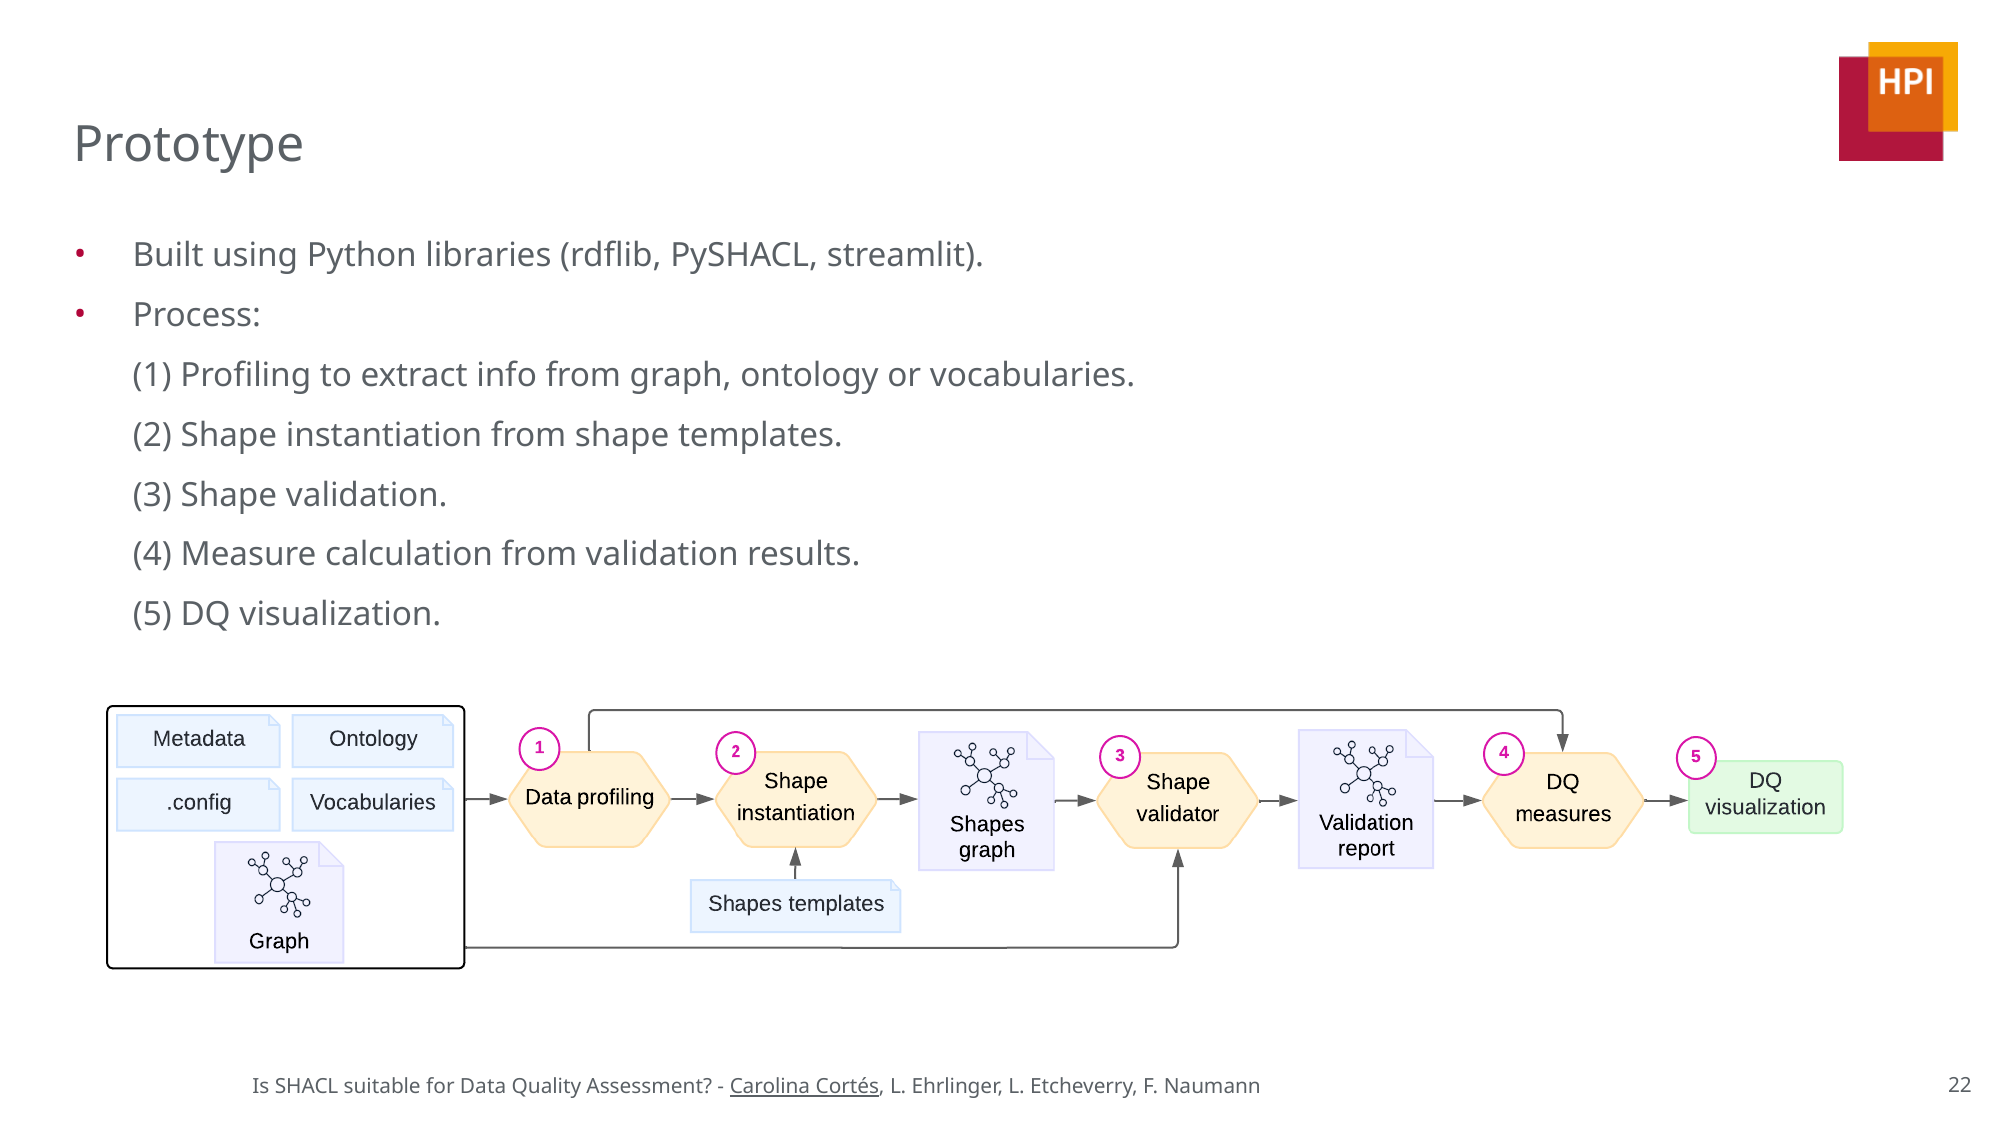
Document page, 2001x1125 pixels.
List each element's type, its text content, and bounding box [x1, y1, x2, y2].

text_box Built using Python libraries (rdflib, PySHACL, streamlit). Process: (1) Profiling to extract info from graph, ontology or vocabularies. (2) Shape instantiation from shape templates. (3) Shape validation. (4) Measure calculation from validation results. (5) DQ visualization. [73, 213, 1700, 976]
footer Is SHACL suitable for Data Quality Assessment? - Carolina Cortés, L. Ehrlinger, L. Etcheverry, F. Naumann [252, 1055, 1697, 1116]
picture [99, 699, 1845, 975]
picture [1839, 42, 1958, 161]
slide_number 22 [1891, 1052, 1972, 1118]
title Prototype [73, 54, 1700, 213]
